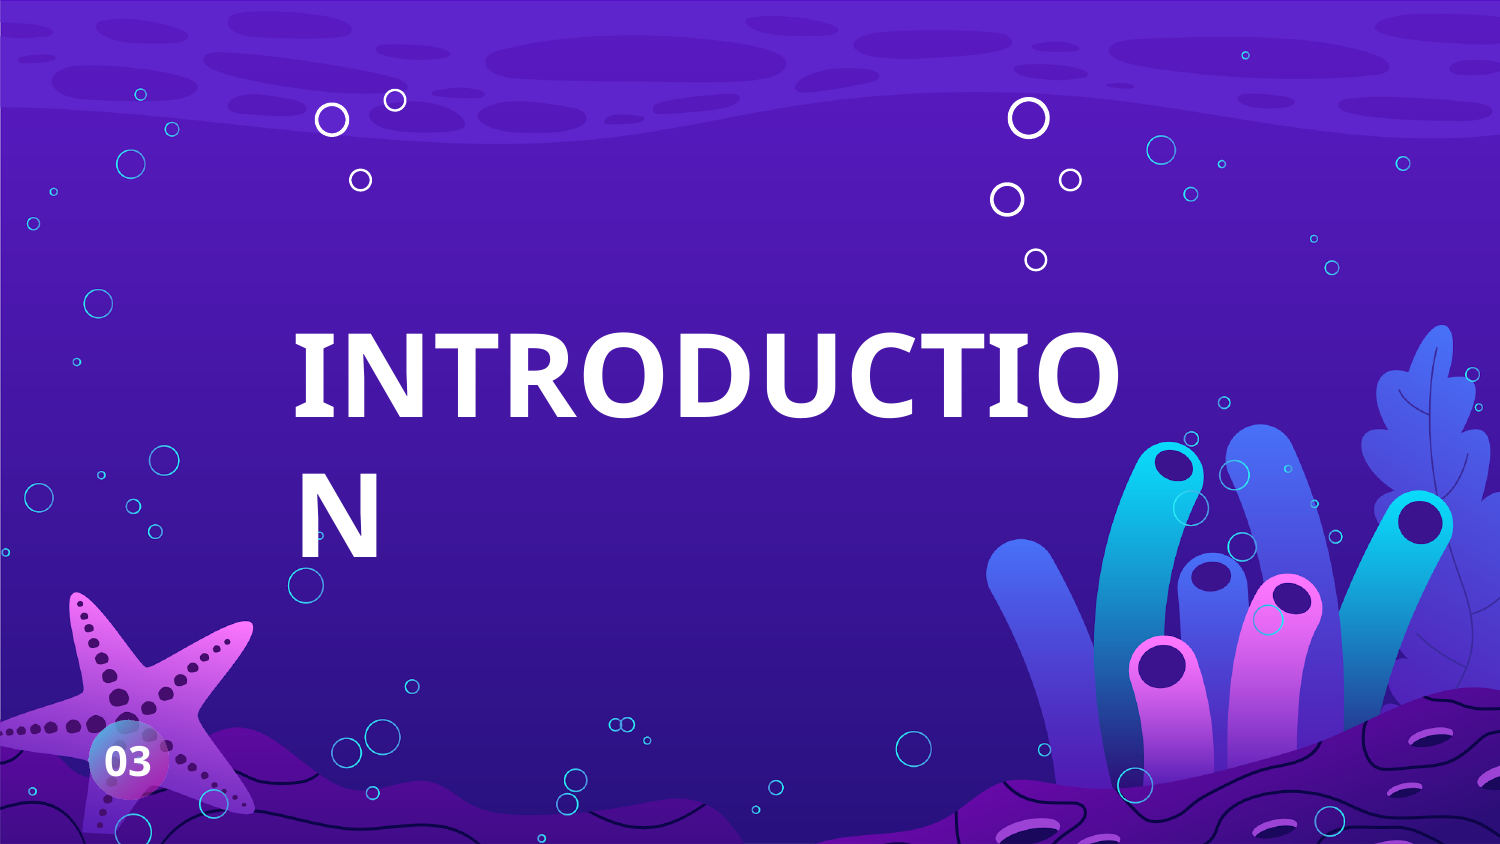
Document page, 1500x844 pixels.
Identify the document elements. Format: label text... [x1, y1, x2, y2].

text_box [314, 88, 407, 192]
title INTRODUCTION [277, 285, 1224, 460]
text_box 03 [74, 720, 183, 800]
picture [0, 0, 1500, 844]
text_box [989, 96, 1083, 272]
